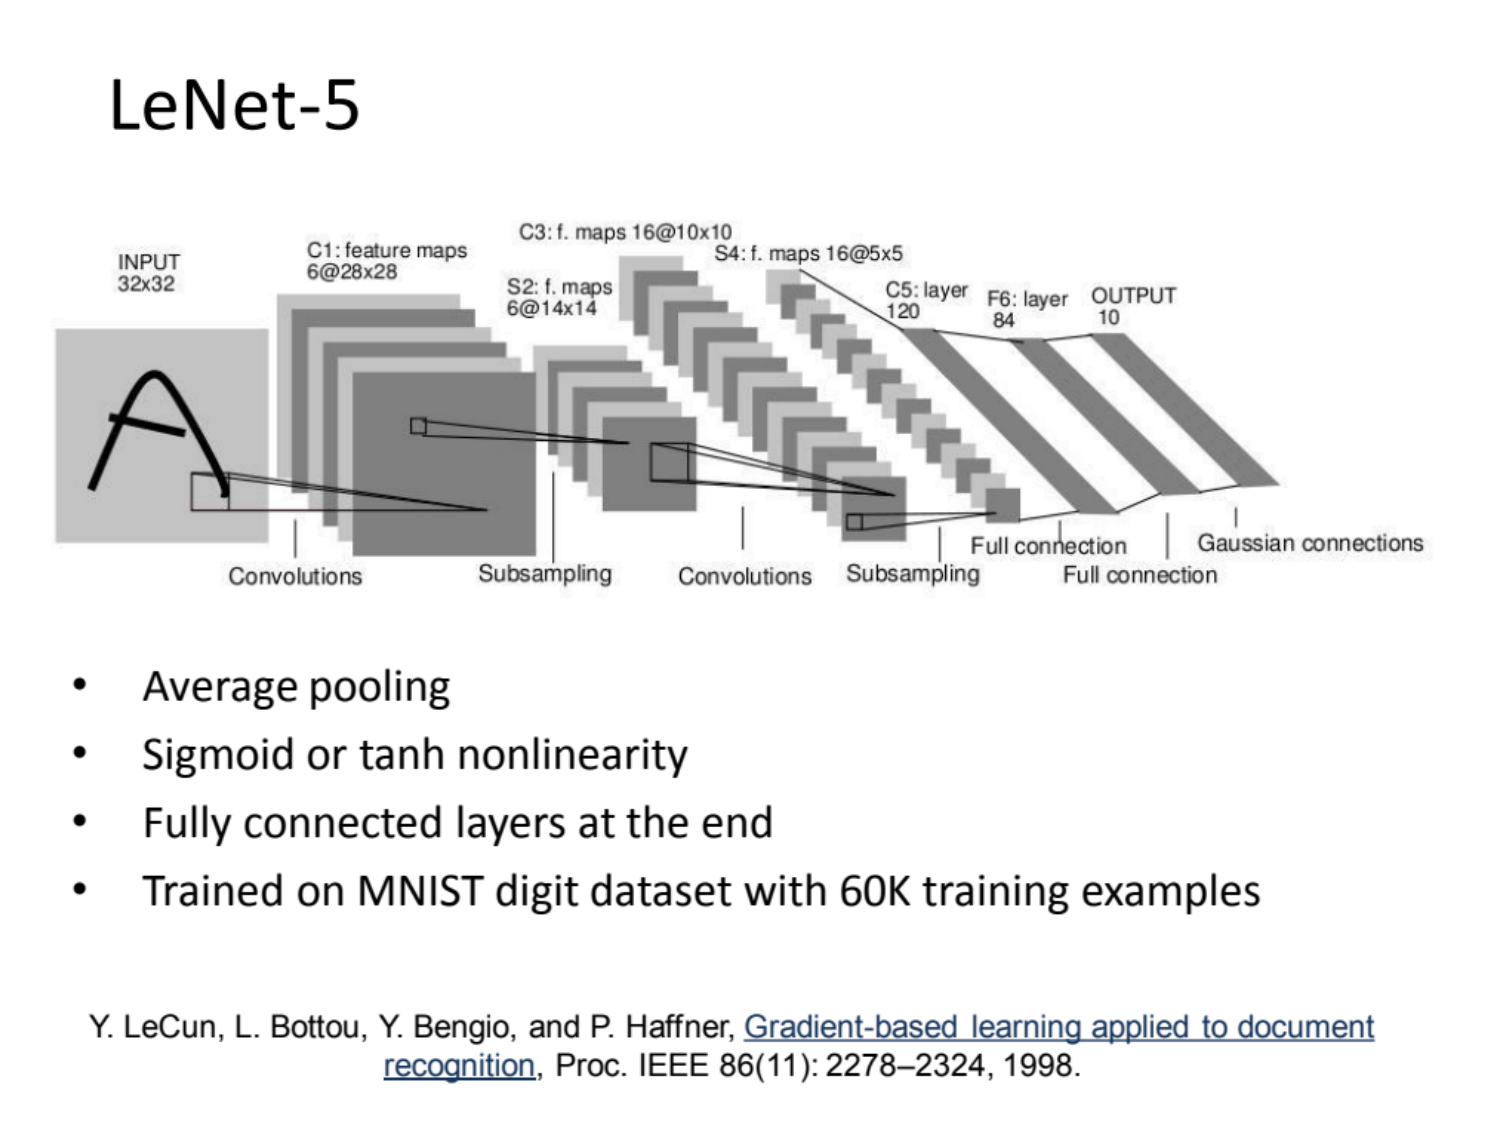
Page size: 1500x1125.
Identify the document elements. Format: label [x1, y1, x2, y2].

picture [29, 41, 1436, 1095]
